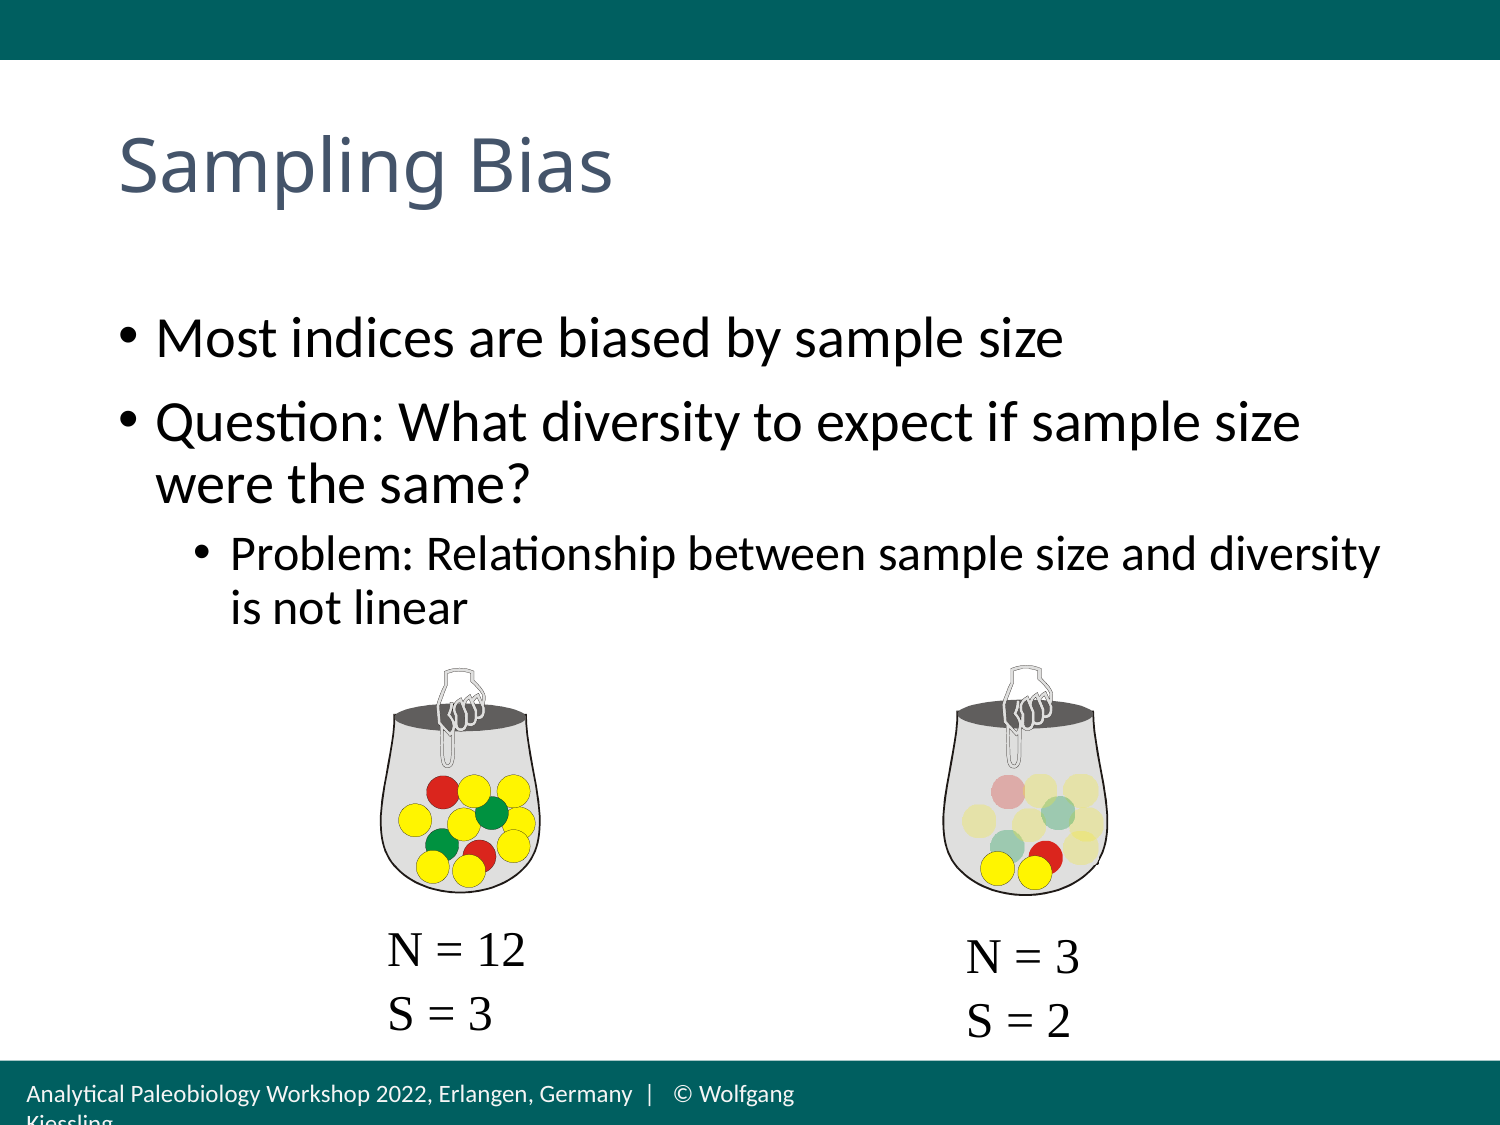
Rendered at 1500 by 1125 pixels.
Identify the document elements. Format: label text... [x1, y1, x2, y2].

title Sampling Bias [103, 59, 1397, 278]
text_box N = 3 S = 2 [951, 922, 1096, 1056]
text_box N = 12 S = 3 [372, 915, 542, 1049]
list Most indices are biased by sample size Question: What diversity to expect if sample size were the same? Problem: Relationship between sample size and diversity is not linear [103, 299, 1397, 1014]
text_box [378, 666, 542, 895]
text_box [941, 664, 1110, 897]
